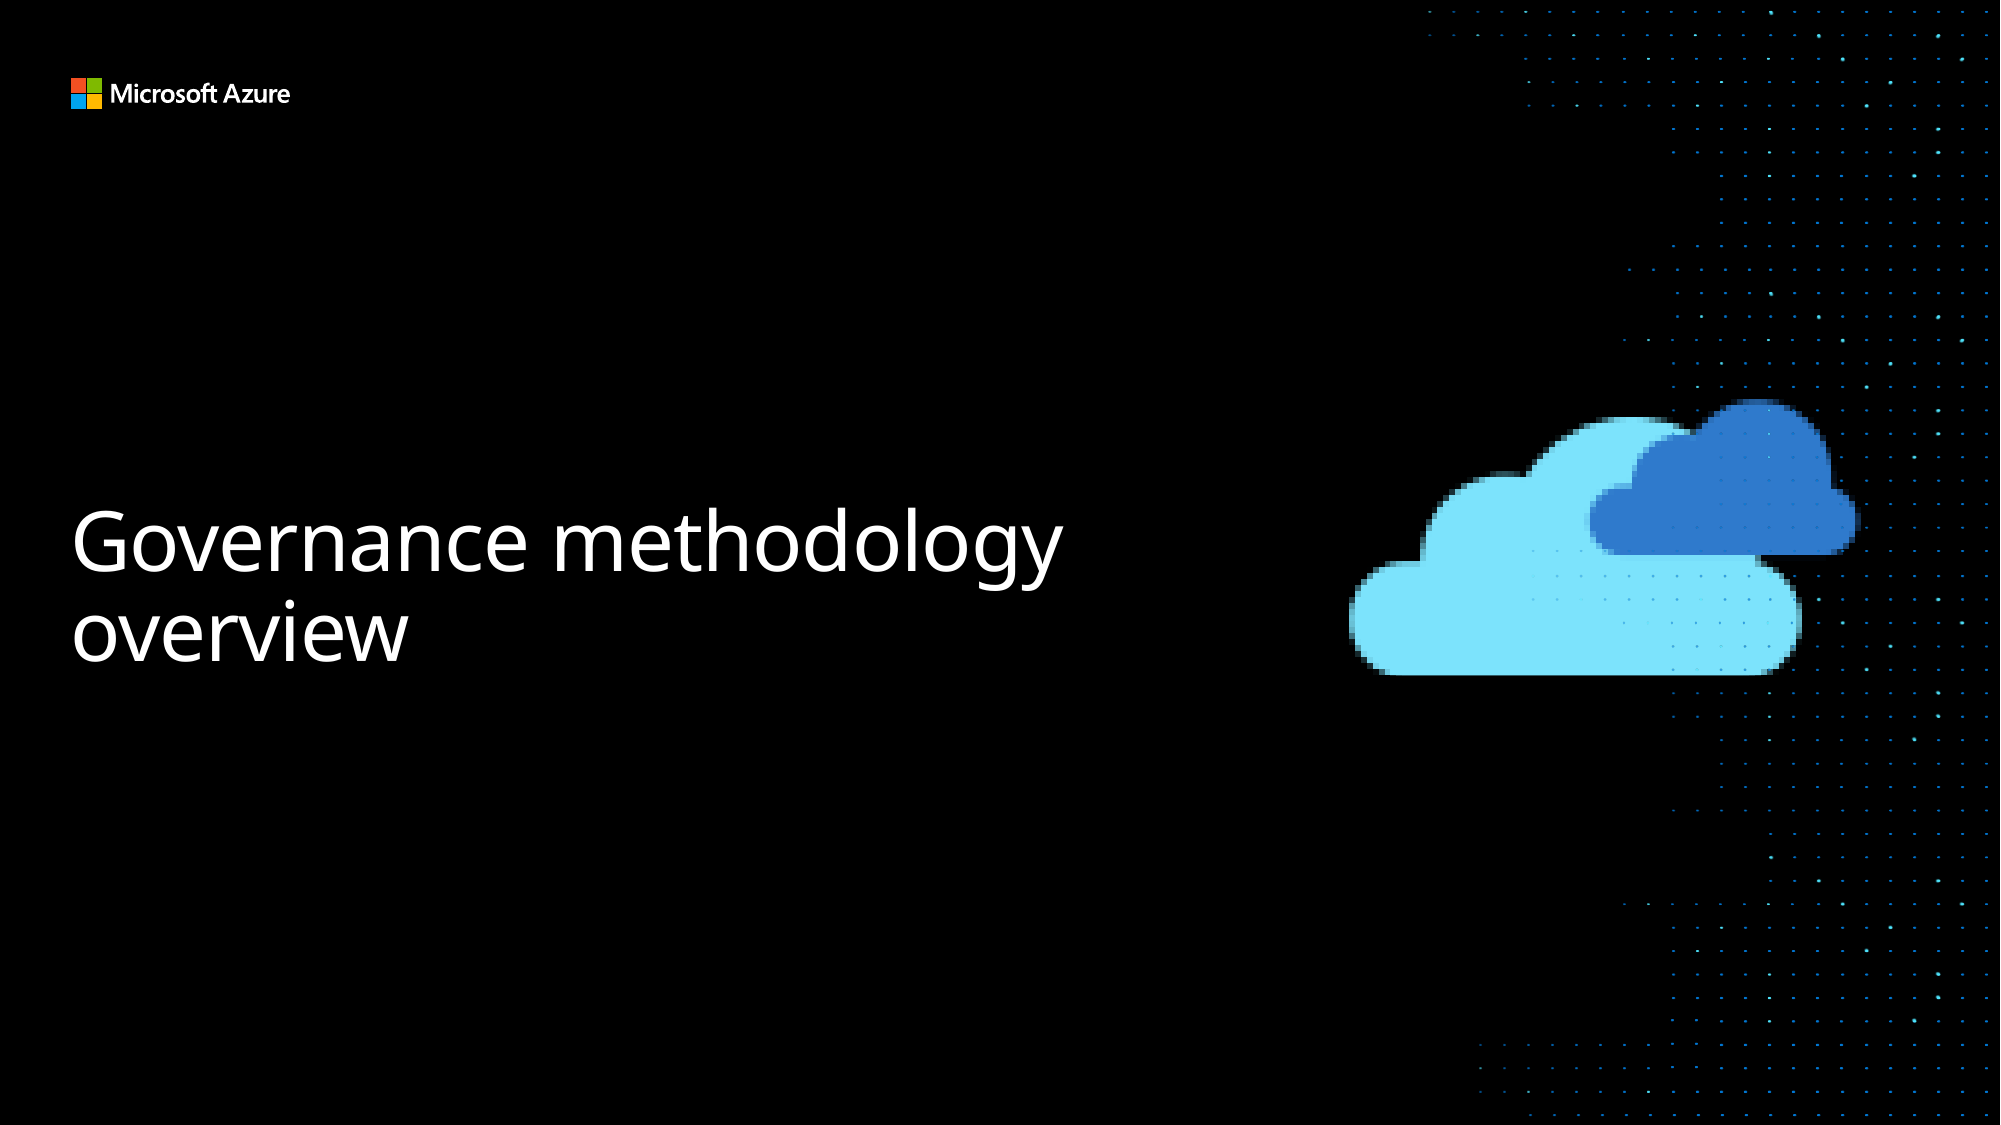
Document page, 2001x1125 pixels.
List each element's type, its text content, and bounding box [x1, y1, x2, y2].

picture [1428, 8, 1988, 1117]
title Governance methodology overview [70, 415, 1245, 710]
